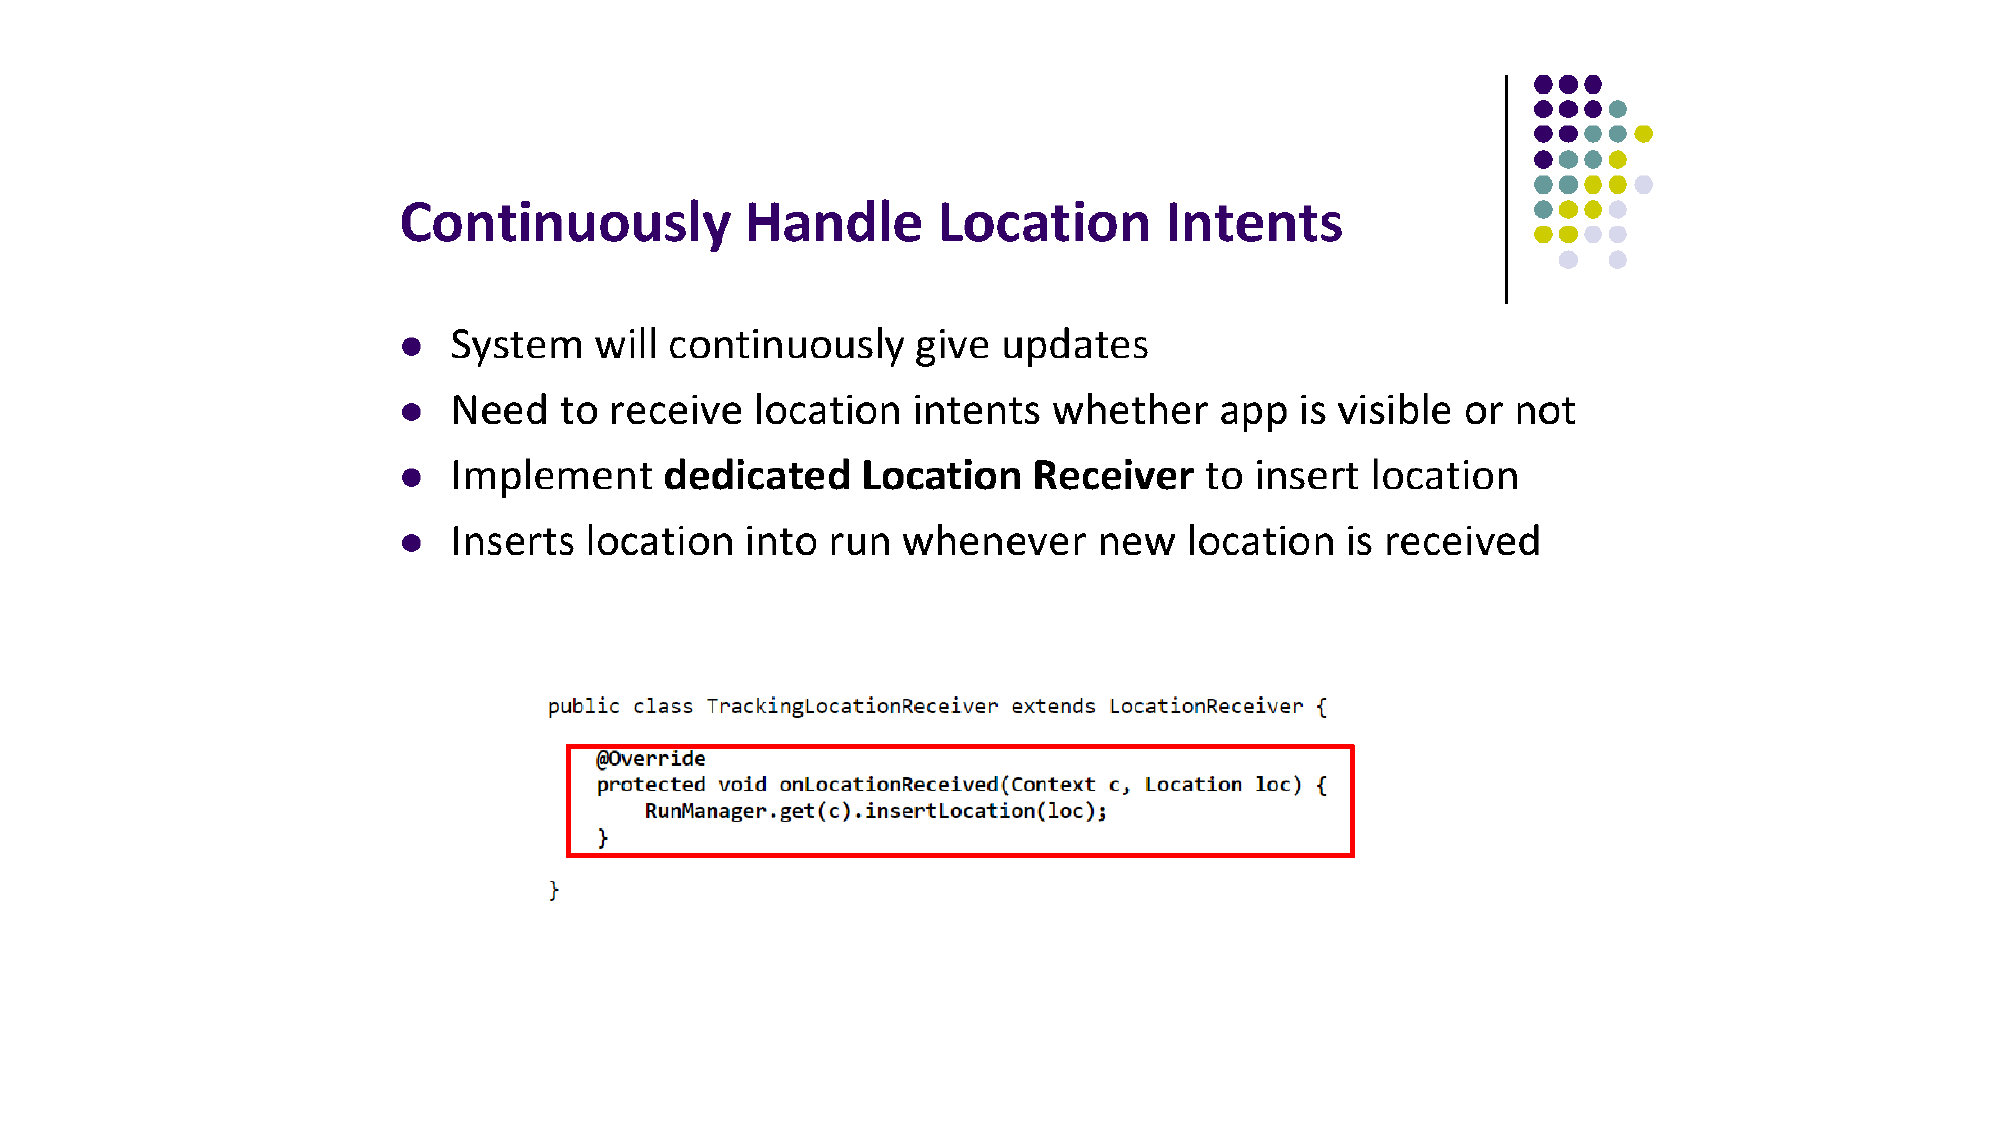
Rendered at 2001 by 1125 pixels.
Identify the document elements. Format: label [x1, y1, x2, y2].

picture [249, 0, 1750, 1125]
